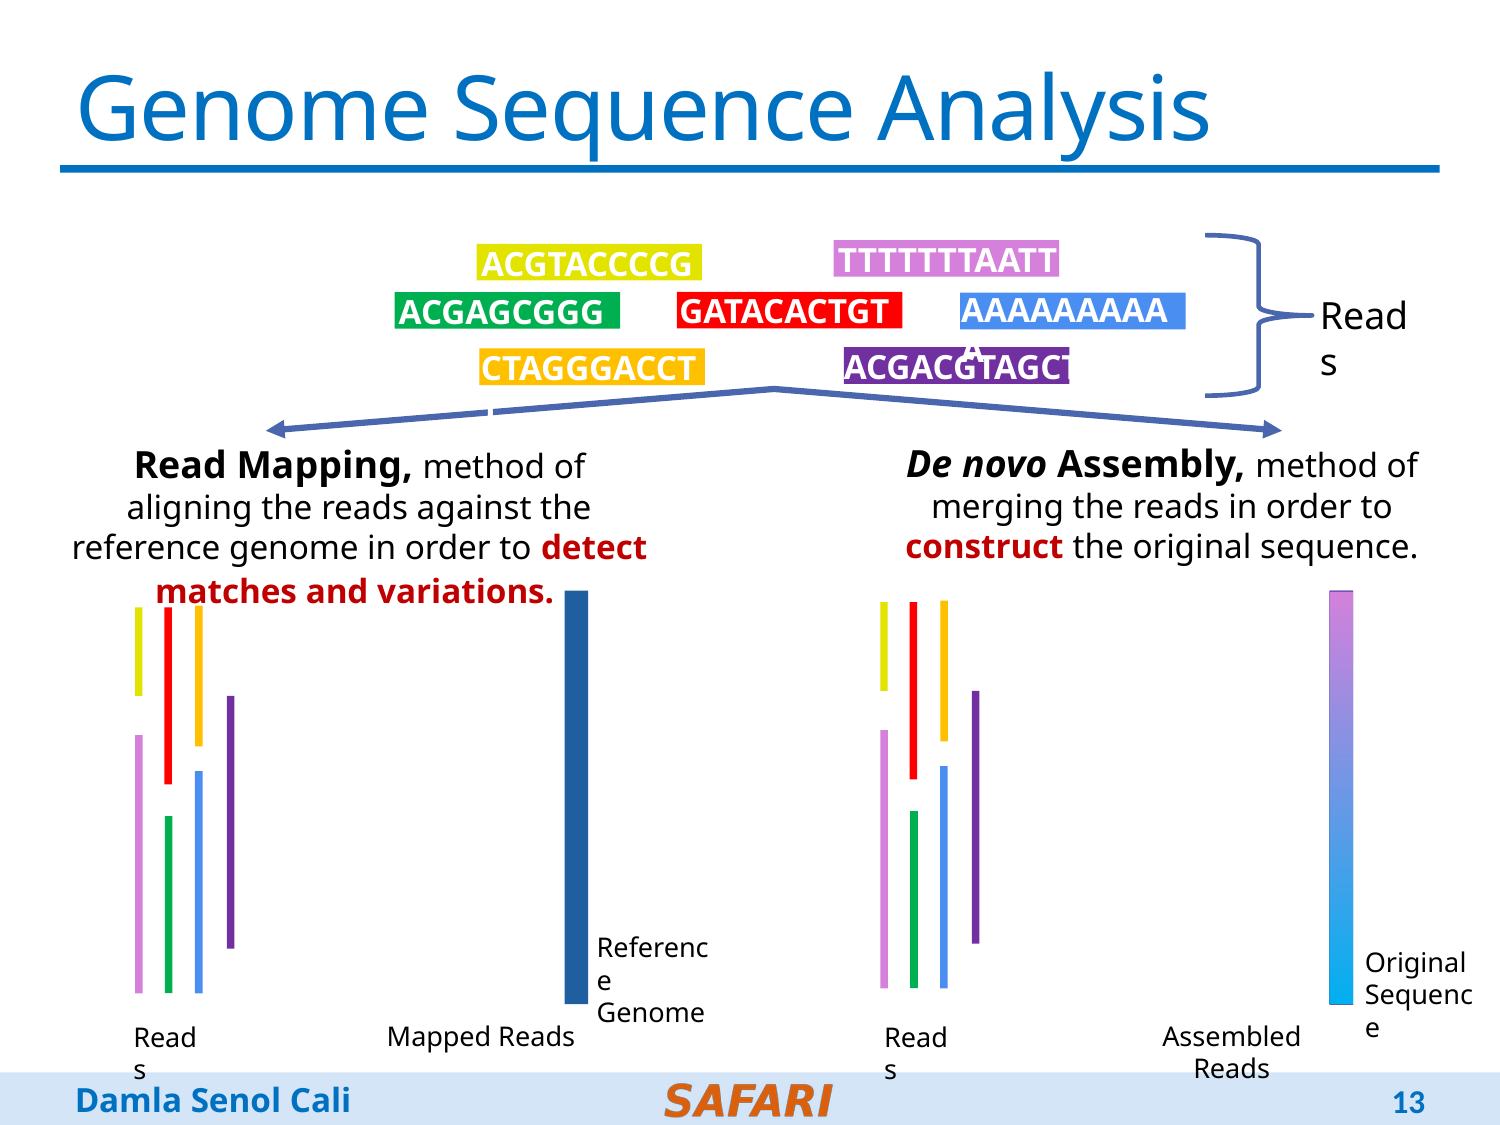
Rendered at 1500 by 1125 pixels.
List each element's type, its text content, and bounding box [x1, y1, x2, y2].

text_box [1205, 234, 1314, 385]
text_box [939, 599, 949, 743]
picture [663, 1075, 837, 1125]
text_box [163, 606, 173, 786]
text_box [1328, 589, 1354, 1005]
text_box Reference Genome [581, 923, 732, 1036]
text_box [828, 338, 1102, 395]
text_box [465, 235, 724, 293]
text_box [945, 281, 1206, 339]
title Genome Sequence Analysis [60, 42, 1440, 166]
text_box Reads [869, 1012, 969, 1093]
text_box De novo Assembly, method of merging the reads in order to construct the original sequence. [866, 432, 1458, 573]
text_box [194, 770, 204, 995]
text_box Read Mapping, method of aligning the reads against the reference genome in order to detect matches and variations. [55, 433, 664, 619]
text_box [134, 606, 144, 697]
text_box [465, 339, 724, 397]
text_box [383, 283, 629, 340]
slide_number 13 [1233, 1077, 1440, 1123]
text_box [265, 388, 772, 432]
text_box [909, 810, 919, 989]
text_box Reads [118, 1012, 218, 1093]
text_box [163, 815, 174, 994]
text_box Original Sequence [1349, 937, 1500, 1051]
text_box [971, 690, 981, 945]
text_box [134, 734, 144, 995]
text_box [664, 282, 922, 340]
text_box Assembled Reads [1110, 1011, 1354, 1092]
text_box Mapped Reads [359, 1011, 603, 1059]
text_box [773, 388, 1283, 432]
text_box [822, 230, 1077, 288]
text_box [908, 601, 919, 781]
text_box [226, 695, 236, 950]
text_box Reads [1304, 285, 1439, 390]
text_box [879, 729, 889, 990]
text_box [563, 589, 589, 1005]
text_box [194, 604, 204, 748]
text_box [879, 601, 889, 692]
text_box [939, 765, 949, 990]
